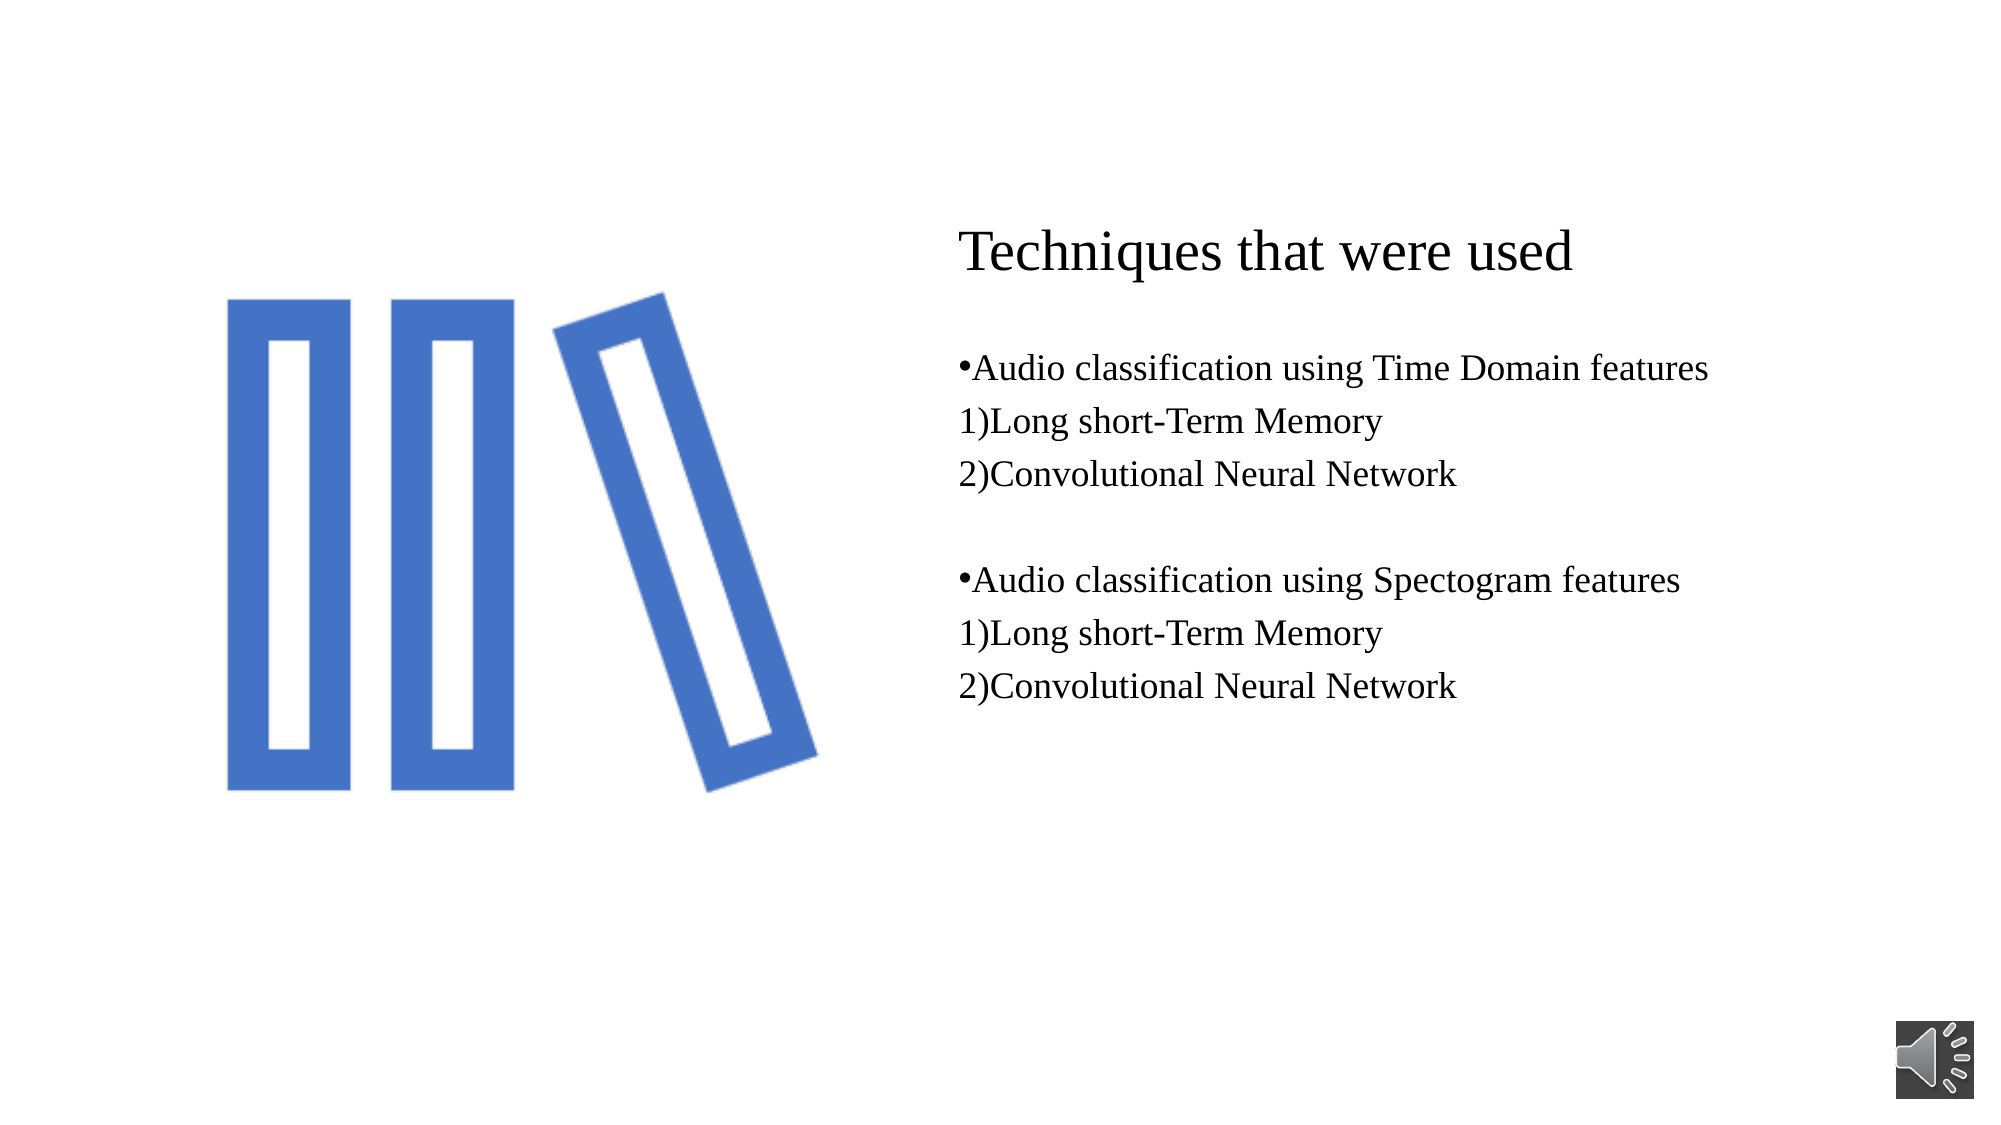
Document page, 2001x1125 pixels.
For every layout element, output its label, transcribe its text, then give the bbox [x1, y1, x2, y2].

picture [122, 153, 907, 938]
picture [1894, 1019, 1975, 1100]
text_box Techniques that were used Audio classification using Time Domain features 1)Long short-Term Memory 2)Convolutional Neural Network Audio classification using Spectogram features 1)Long short-Term Memory 2)Convolutional Neural Network [943, 212, 1839, 900]
